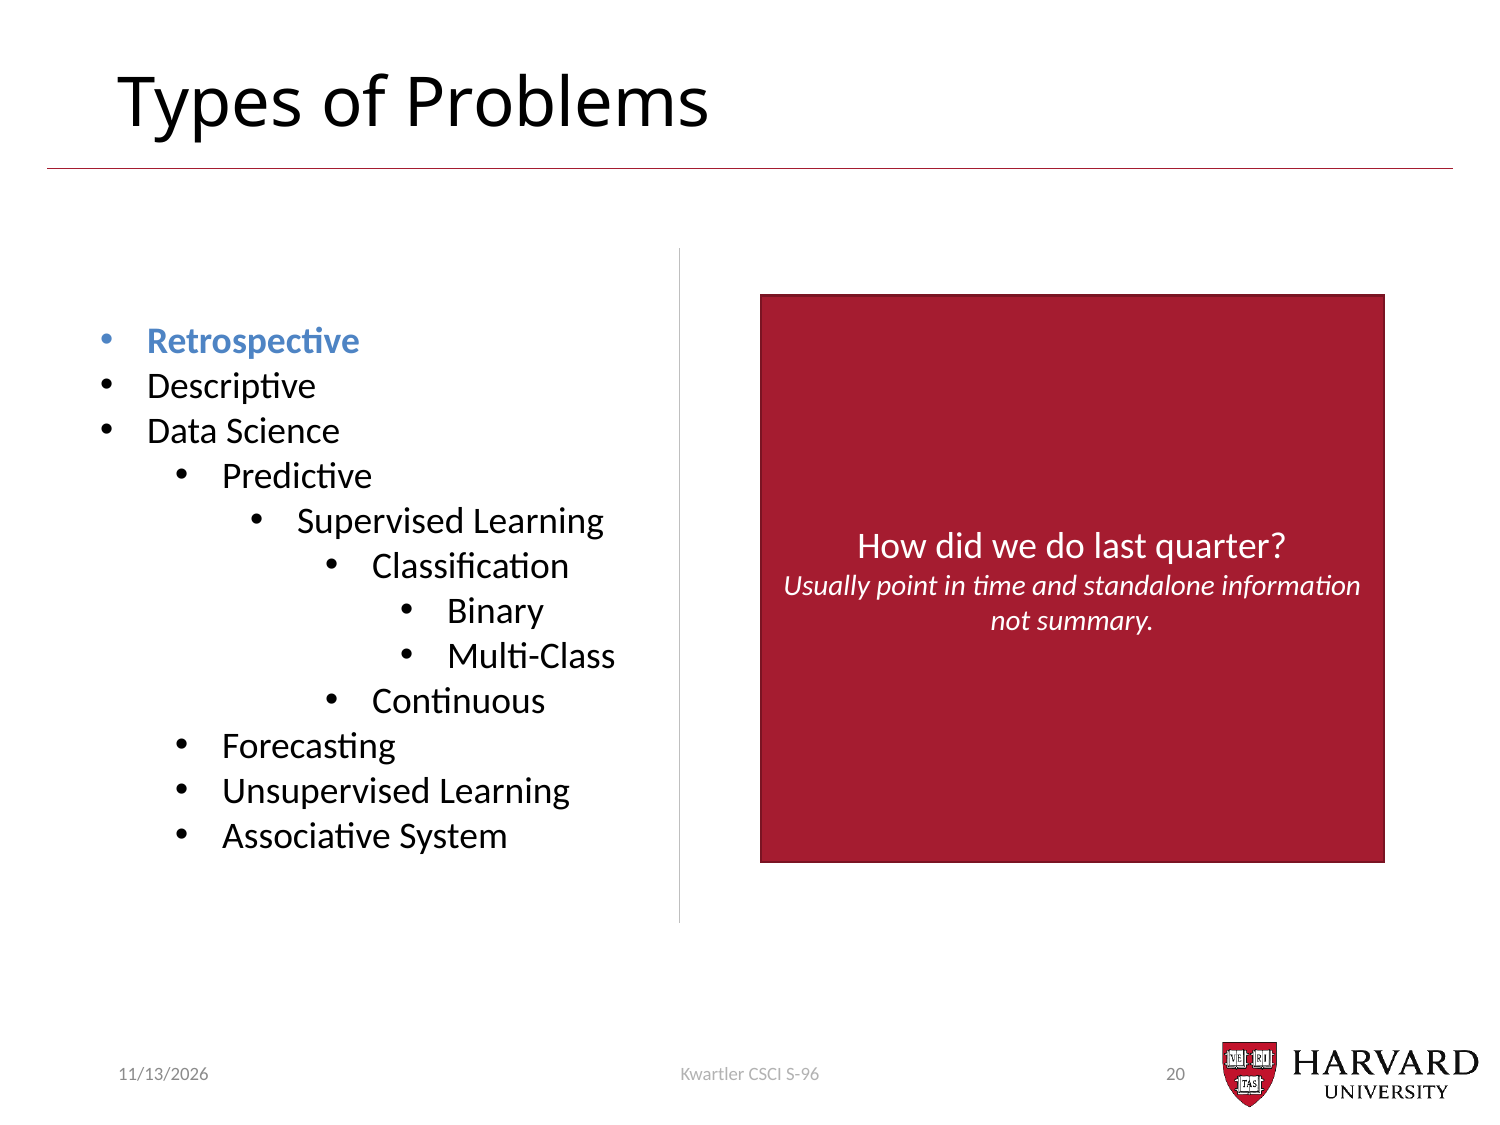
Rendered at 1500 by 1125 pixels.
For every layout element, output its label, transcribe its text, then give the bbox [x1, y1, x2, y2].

footer Kwartler CSCI S-96 [496, 1042, 1004, 1103]
slide_number 20 [1059, 1042, 1200, 1103]
text_box Retrospective Descriptive Data Science Predictive Supervised Learning Classification Binary Multi-Class Continuous Forecasting Unsupervised Learning Associative System [85, 308, 631, 909]
picture [1200, 1024, 1500, 1125]
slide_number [103, 1042, 441, 1103]
text_box How did we do last quarter? Usually point in time and standalone information not summary. [760, 294, 1385, 863]
title Types of Problems [103, 59, 1397, 157]
